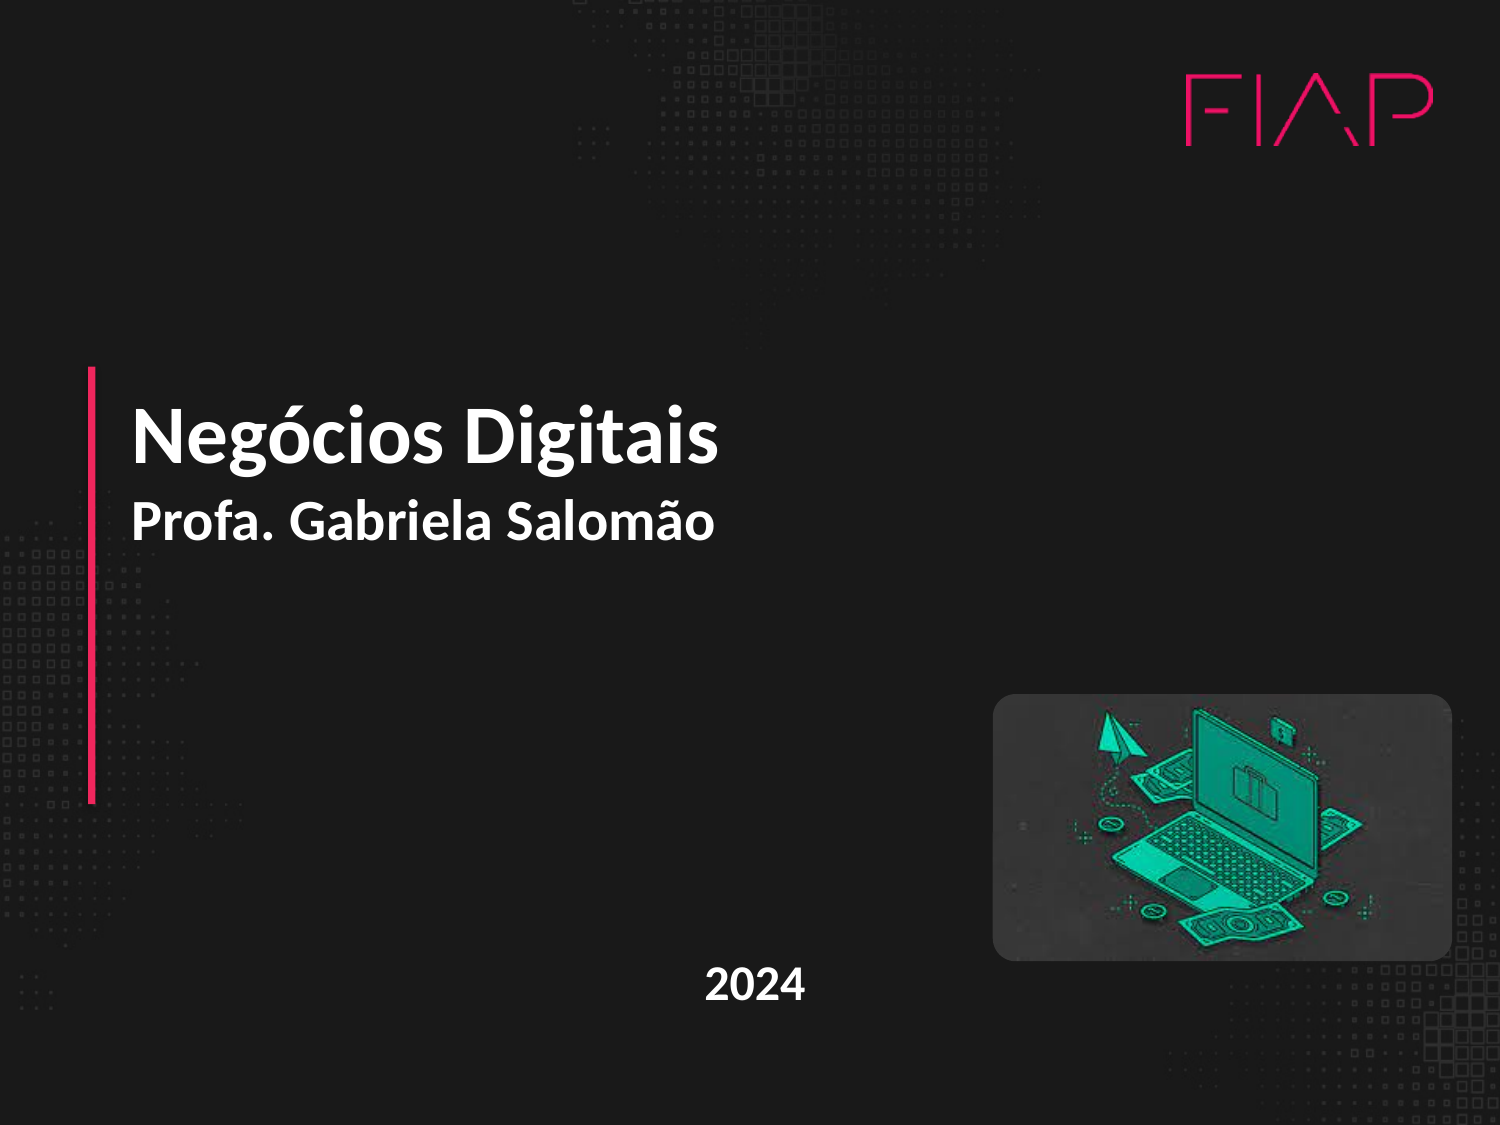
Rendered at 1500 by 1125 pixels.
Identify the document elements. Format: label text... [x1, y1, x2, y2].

text_box [87, 366, 96, 805]
text_box Negócios Digitais Profa. Gabriela Salomão [117, 372, 1310, 560]
picture [0, 0, 1500, 1125]
text_box 2024 [689, 943, 821, 1018]
